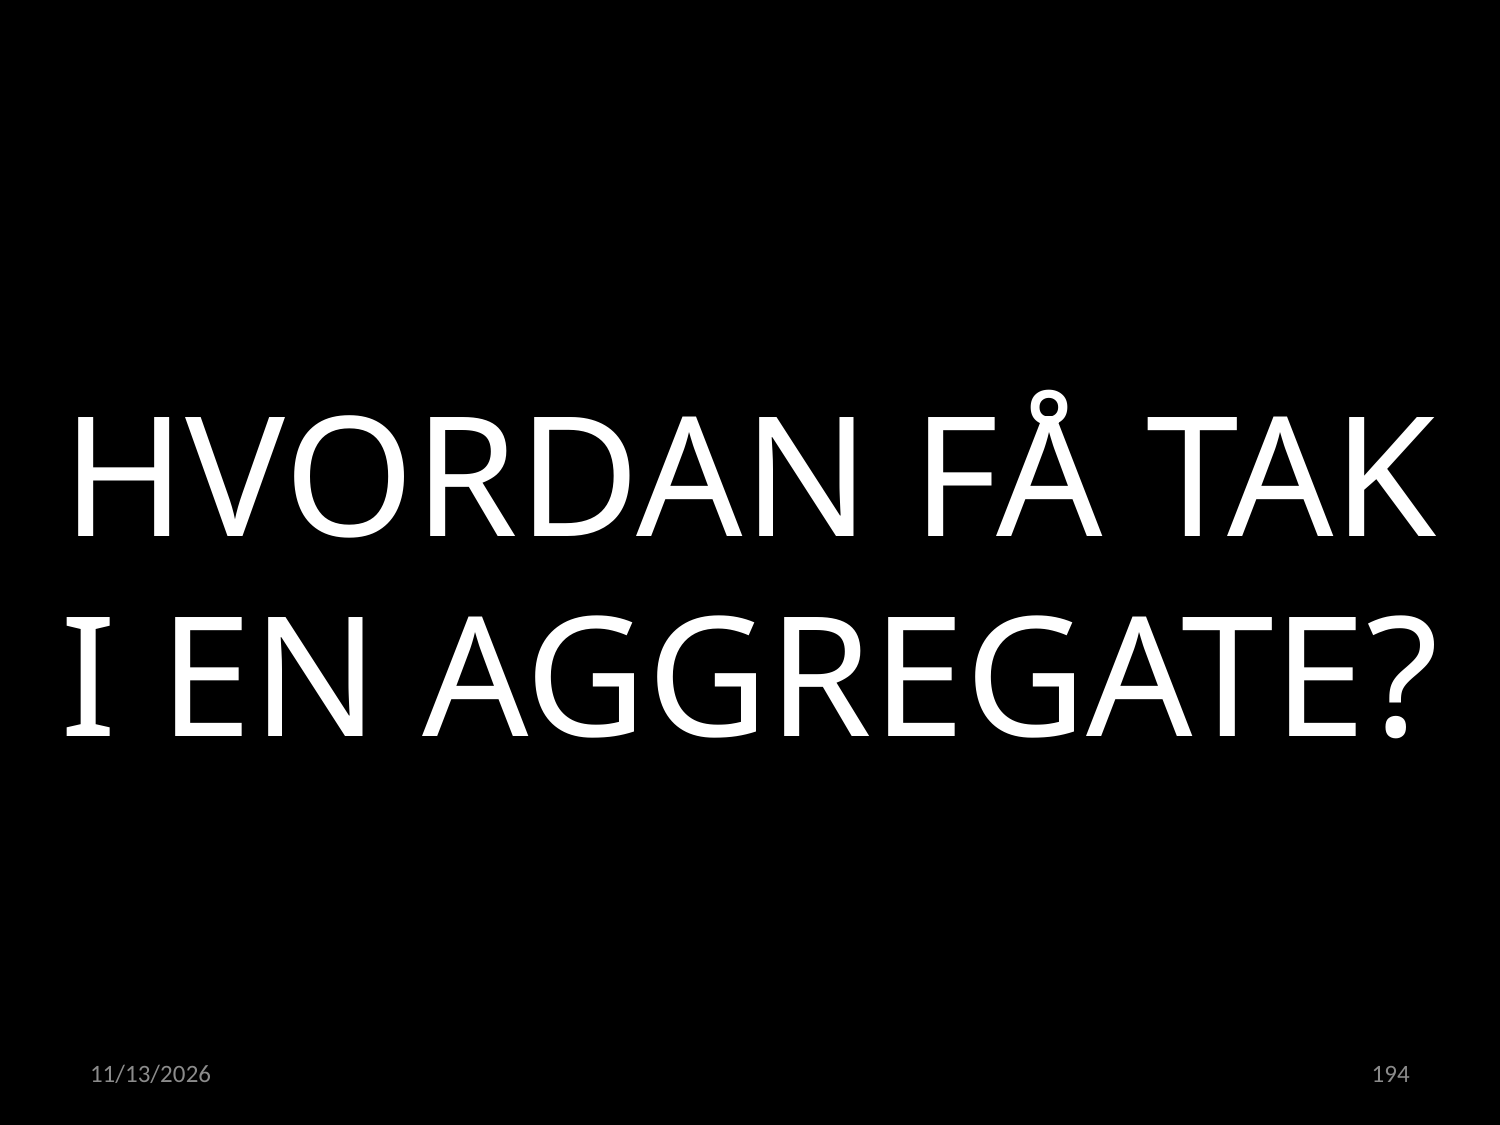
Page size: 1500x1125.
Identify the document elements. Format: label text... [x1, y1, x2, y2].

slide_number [75, 1042, 425, 1103]
slide_number 194 [1074, 1042, 1425, 1103]
text_box HVORDAN FÅ TAK I EN AGGREGATE? [0, 361, 1500, 464]
